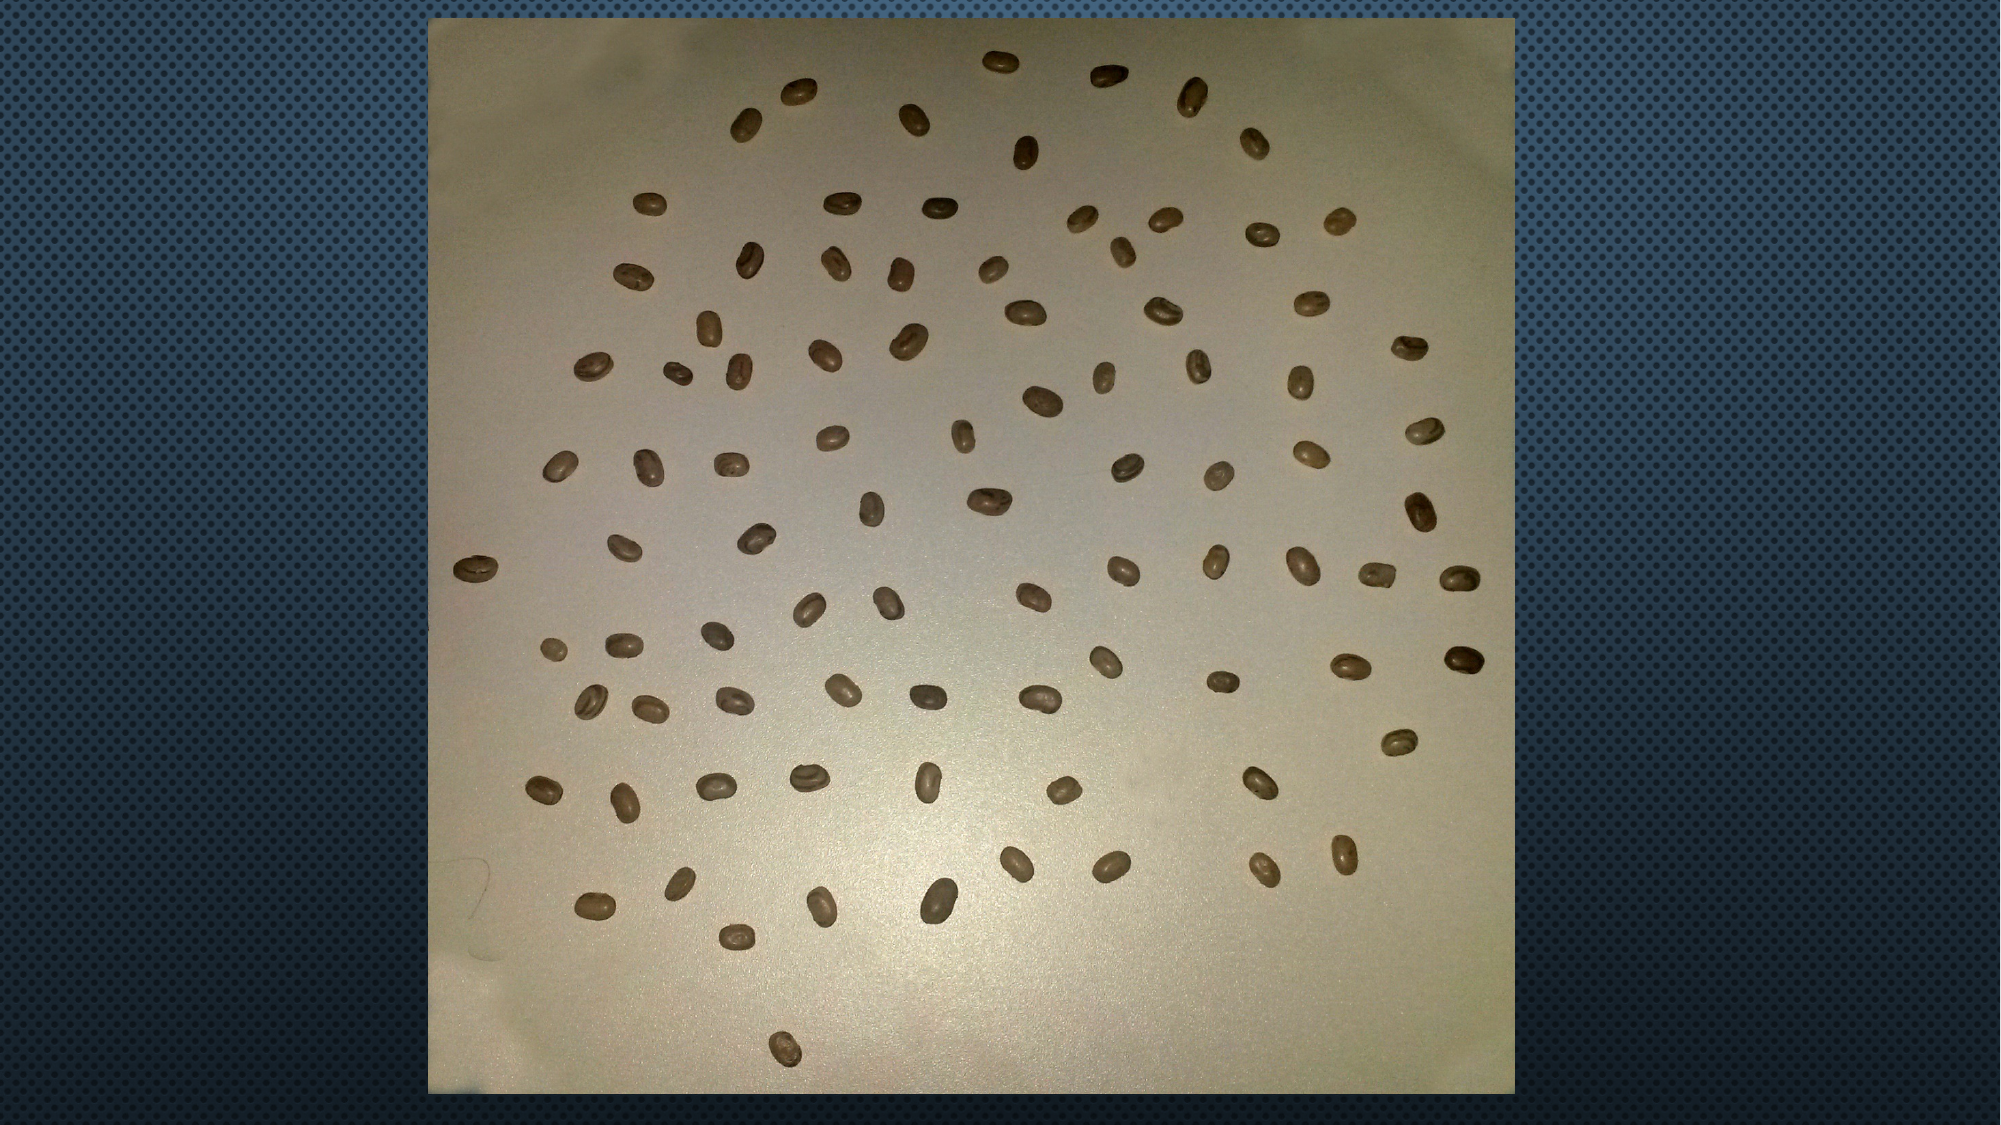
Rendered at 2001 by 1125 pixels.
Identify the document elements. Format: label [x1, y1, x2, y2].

list [427, 18, 1515, 1095]
